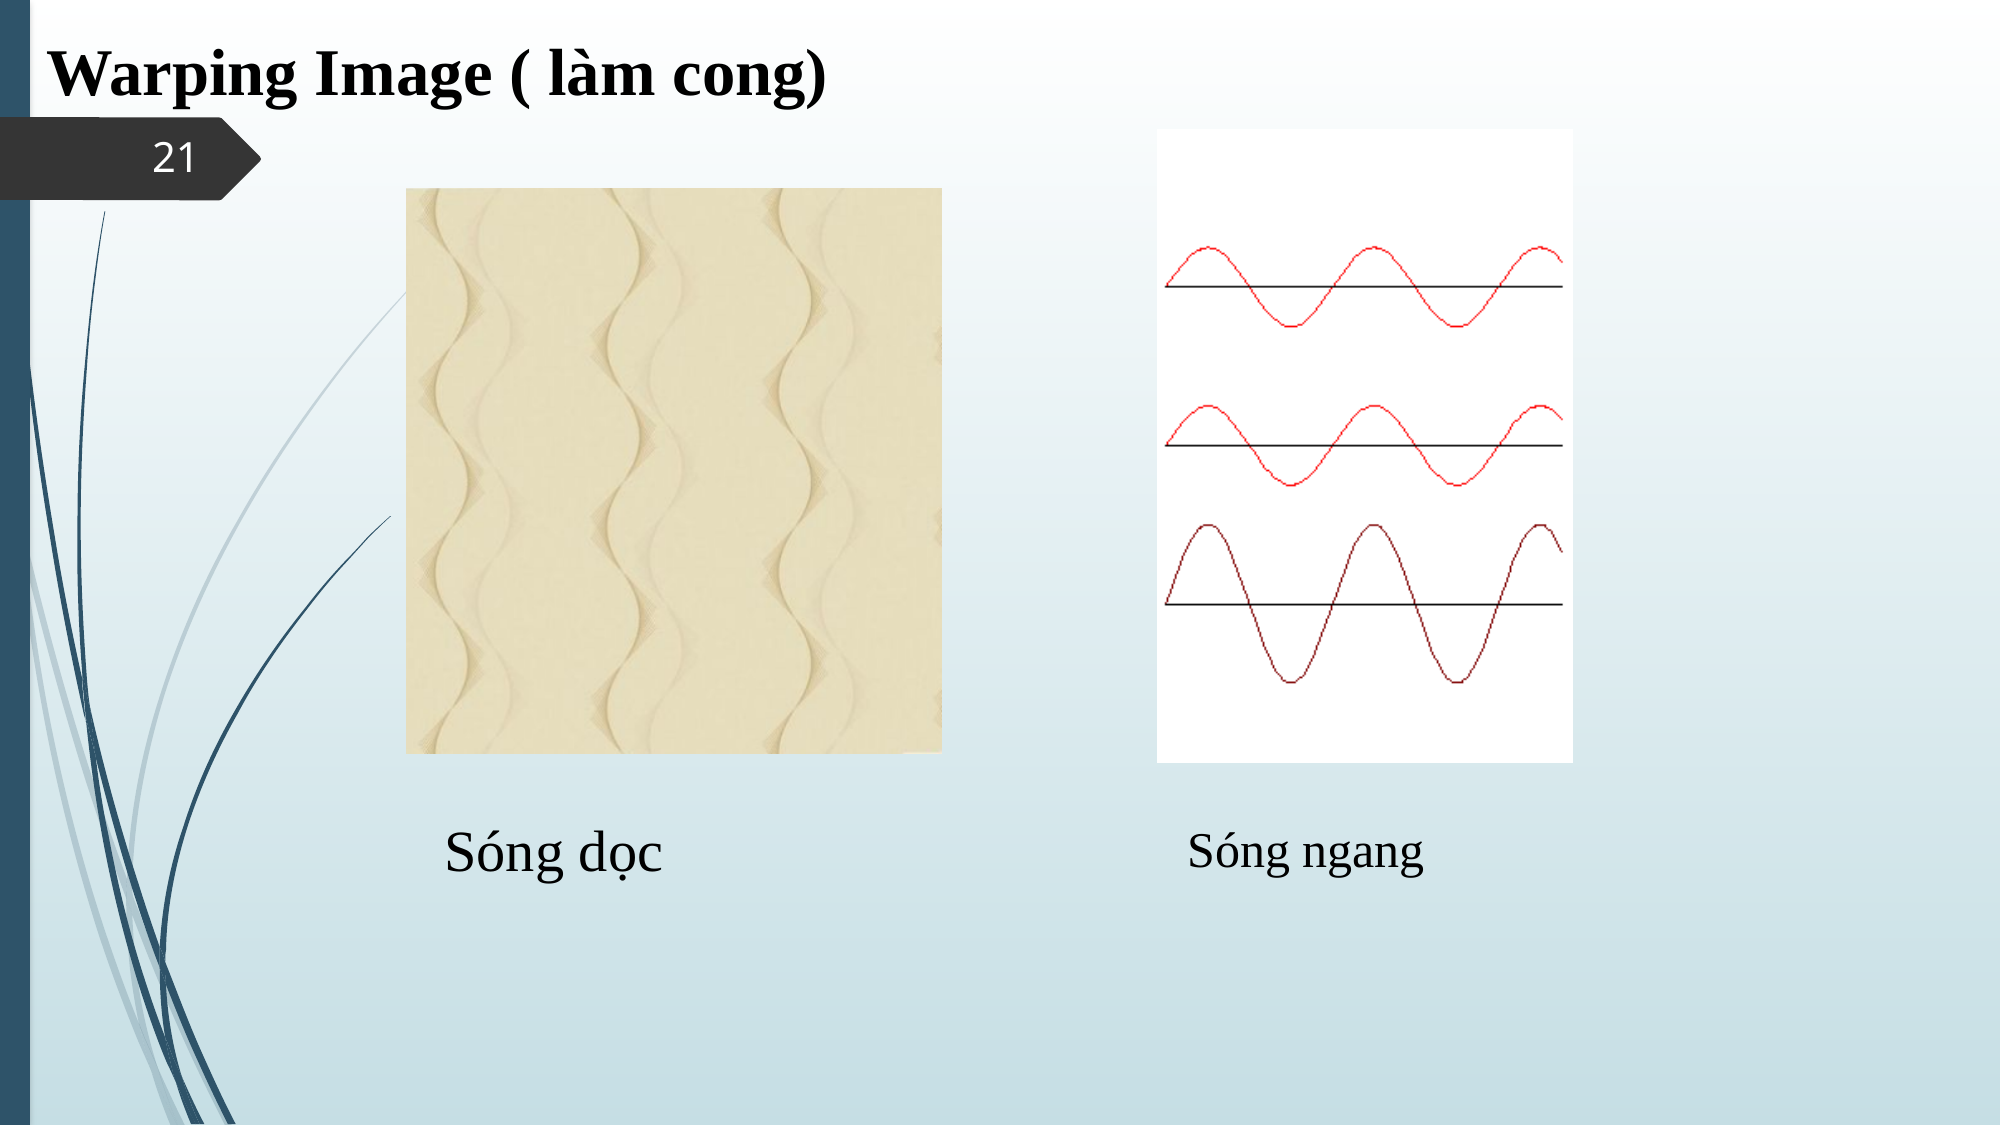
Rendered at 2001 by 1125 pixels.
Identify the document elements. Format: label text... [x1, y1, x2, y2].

picture [1156, 128, 1573, 764]
text_box Sóng ngang [1172, 810, 1704, 886]
picture [405, 188, 942, 754]
title Warping Image ( làm cong) [31, 21, 1813, 204]
text_box Sóng dọc [429, 805, 961, 891]
